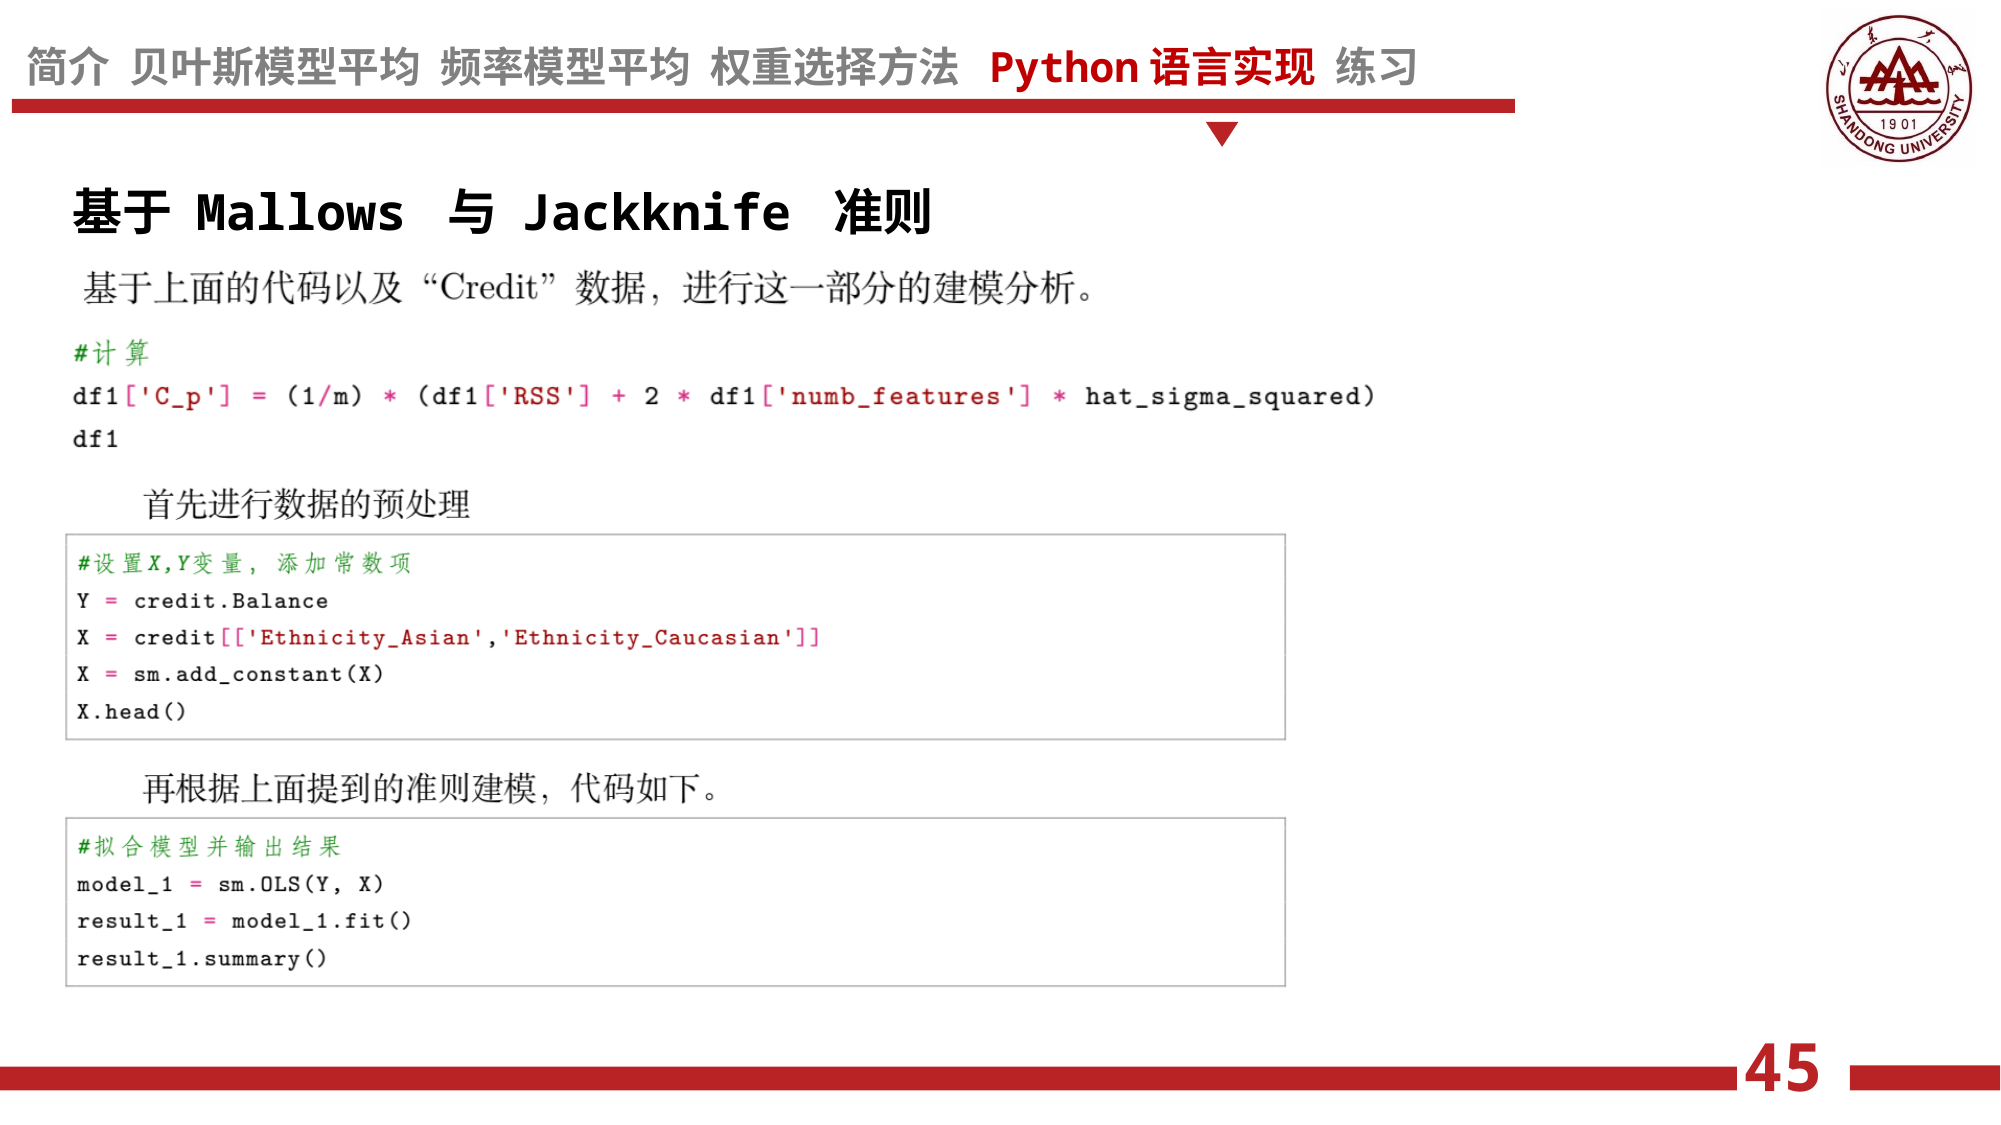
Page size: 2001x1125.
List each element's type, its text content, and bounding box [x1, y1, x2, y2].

picture [83, 257, 1102, 310]
picture [57, 474, 1306, 1003]
picture [68, 332, 1379, 452]
picture [1820, 9, 1977, 167]
text_box 基于 Mallows 与 Jackknife 准则 [57, 172, 1058, 248]
